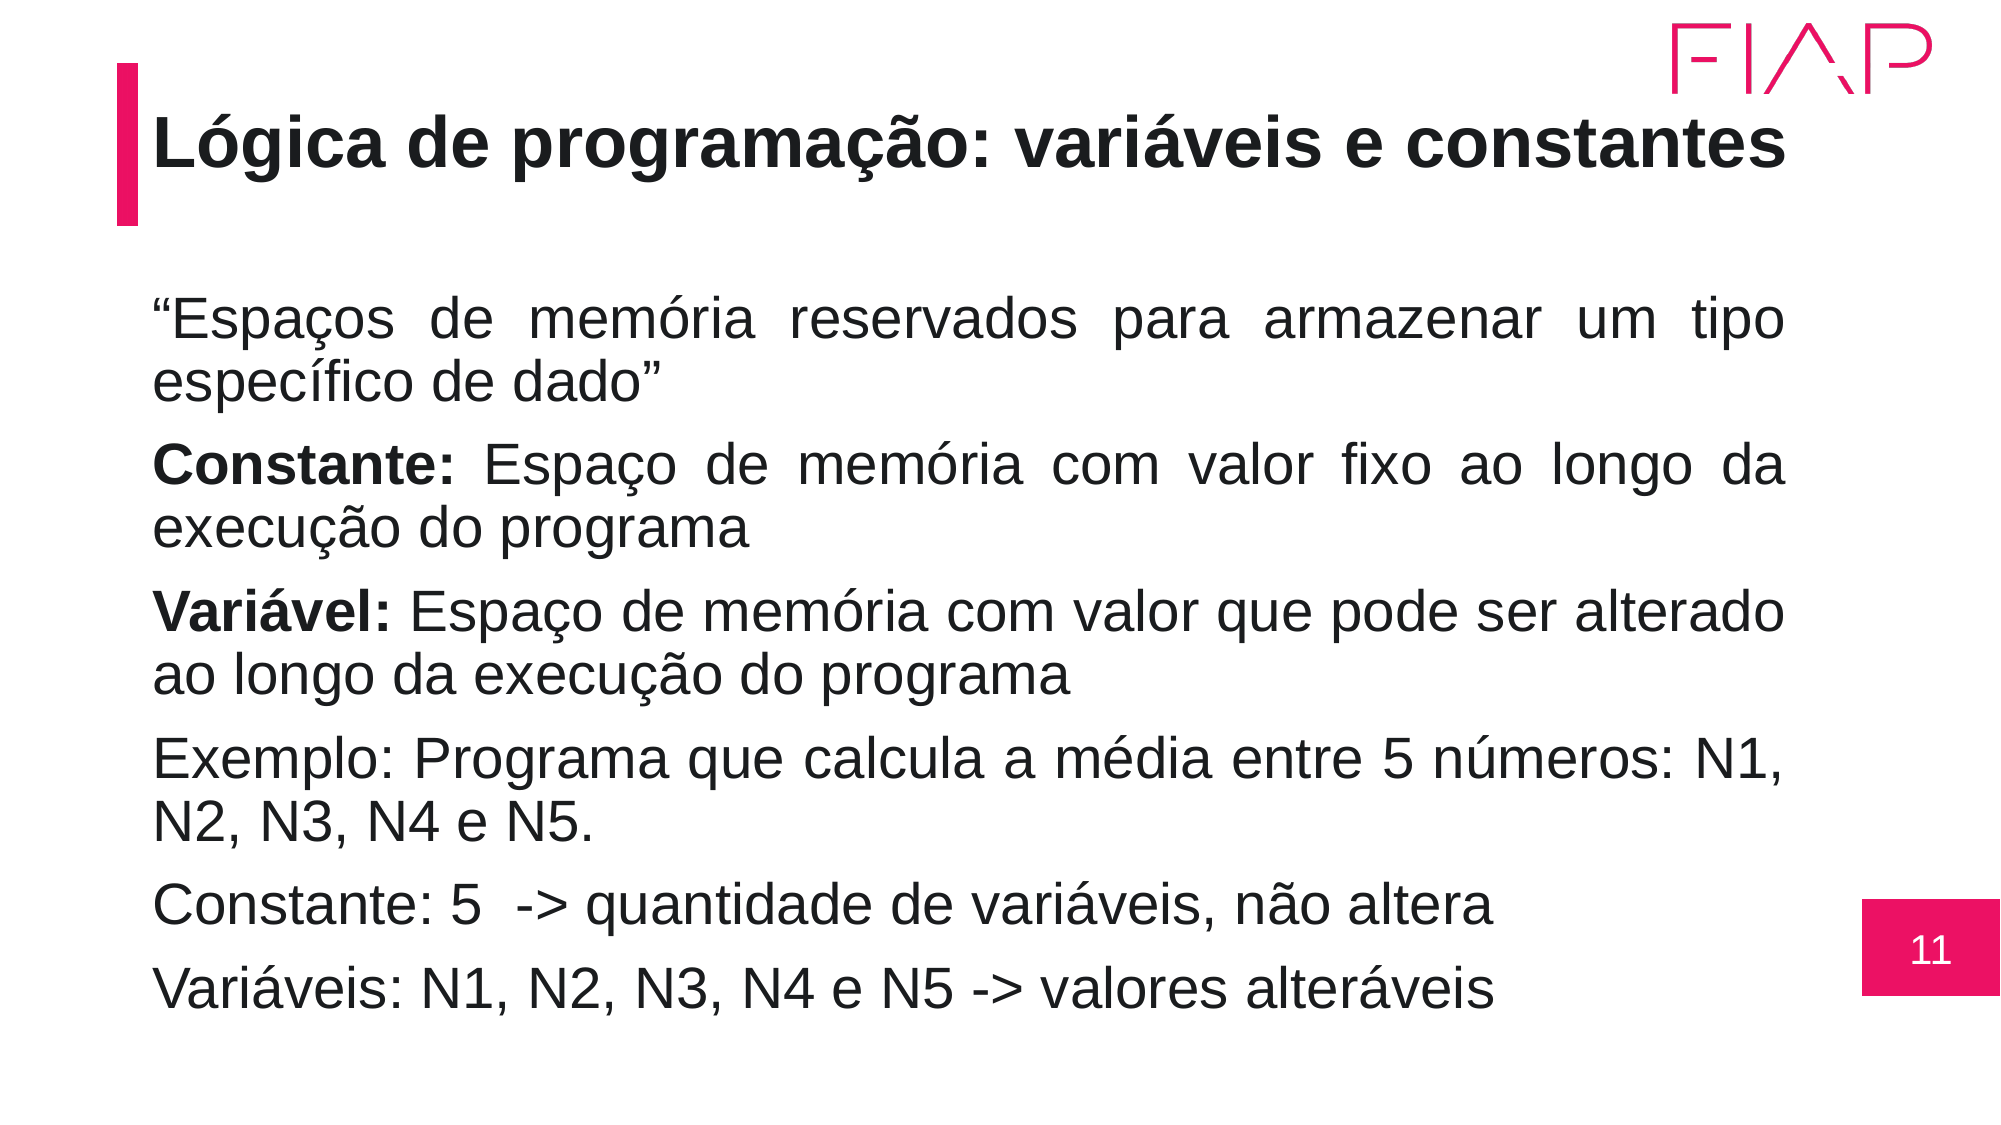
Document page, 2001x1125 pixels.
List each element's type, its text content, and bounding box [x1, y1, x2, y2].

picture [1862, 978, 2000, 996]
title Lógica de programação: variáveis e constantes [137, 63, 1863, 226]
slide_number 11 [1862, 917, 2000, 978]
picture [1672, 23, 1932, 94]
picture [1862, 899, 2000, 917]
list “Espaços de memória reservados para armazenar um tipo específico de dado” Constante: Espaço de memória com valor fixo ao longo da execução do programa Variável: Espaço de memória com valor que pode ser alterado ao longo da execução do programa Exemplo: Programa que calcula a média entre 5 números: N1, N2, N3, N4 e N5. Constante: 5 -> quantidade de variáveis, não altera Variáveis: N1, N2, N3, N4 e N5 -> valores alteráveis [137, 280, 1803, 1062]
picture [117, 63, 137, 226]
